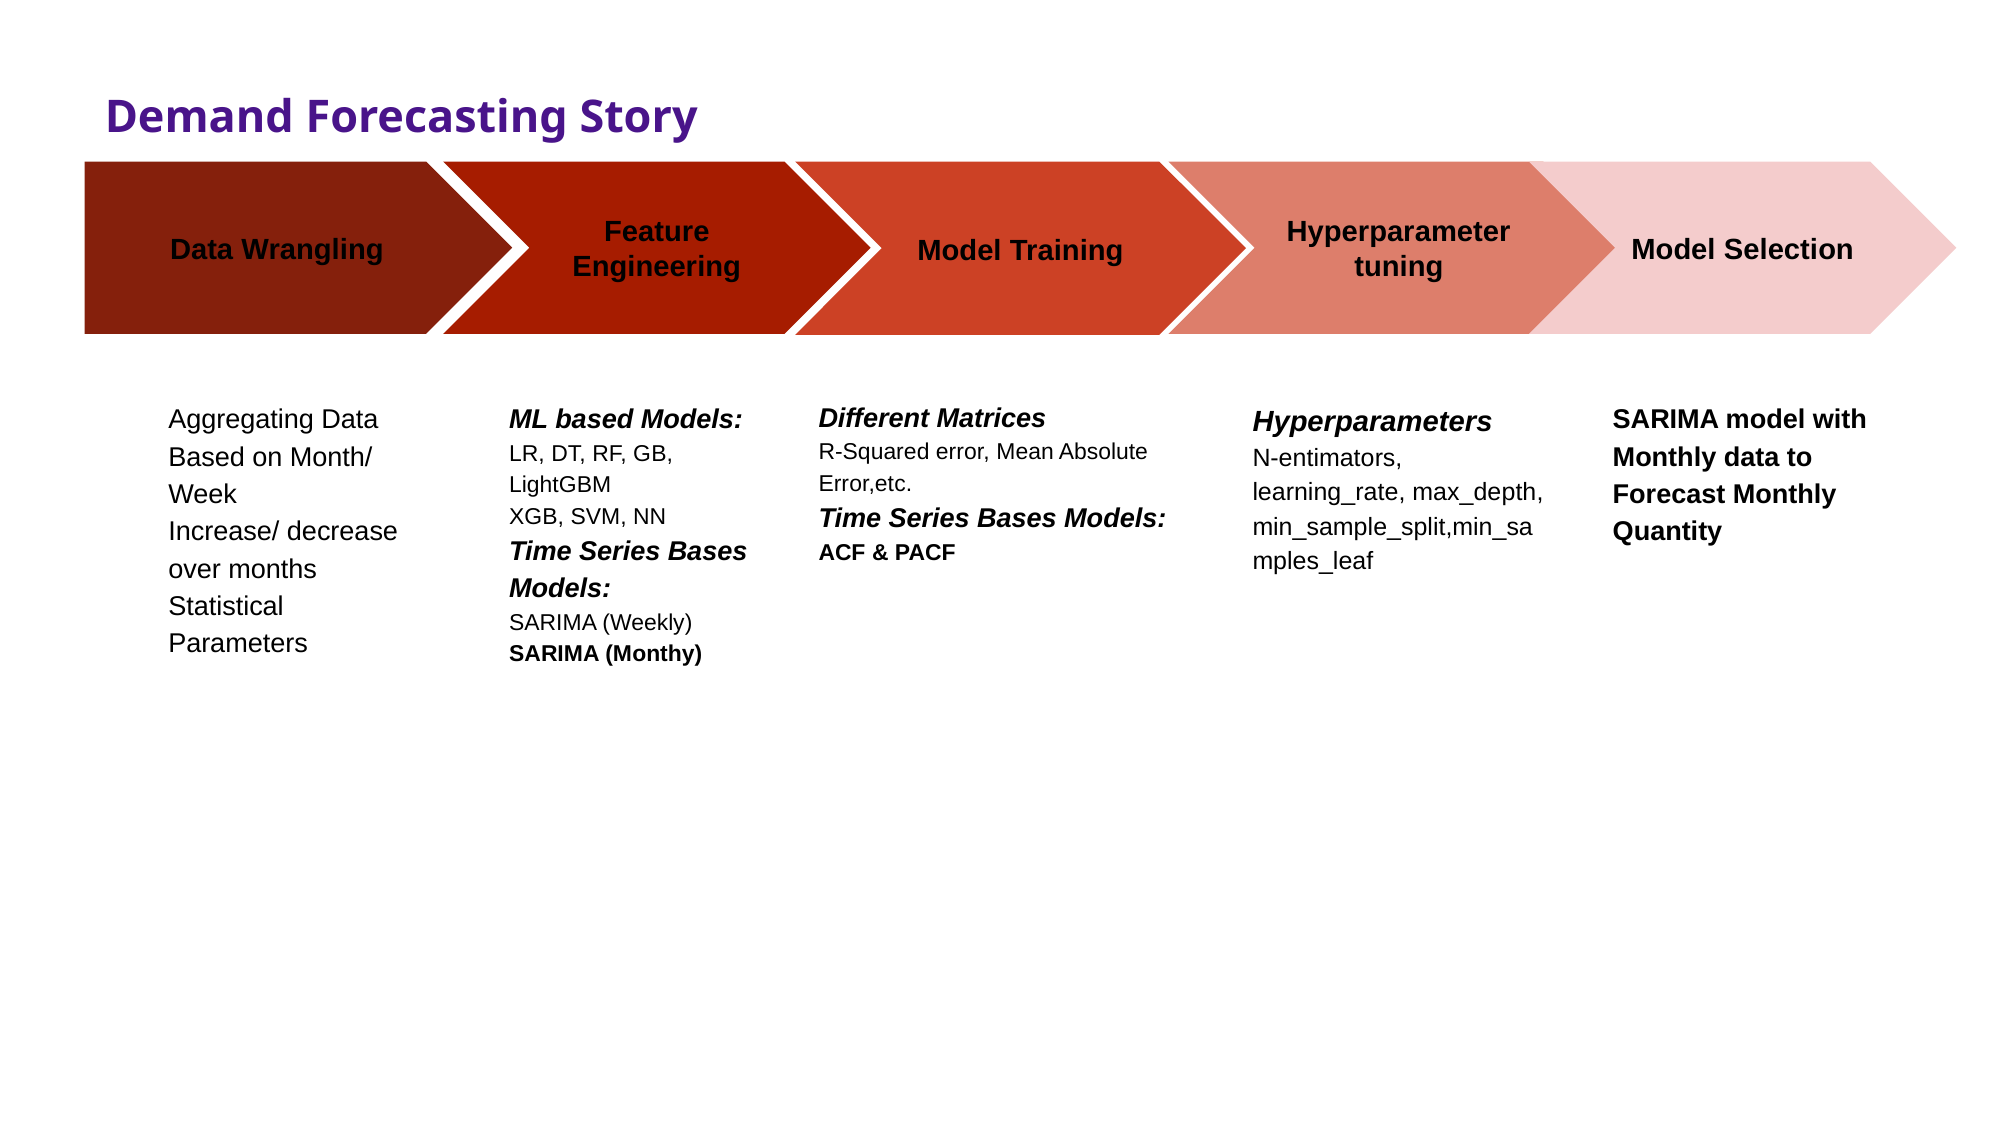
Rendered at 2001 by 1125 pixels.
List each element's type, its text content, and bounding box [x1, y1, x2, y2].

text_box Demand Forecasting Story [84, 67, 1483, 158]
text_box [84, 161, 1957, 1058]
